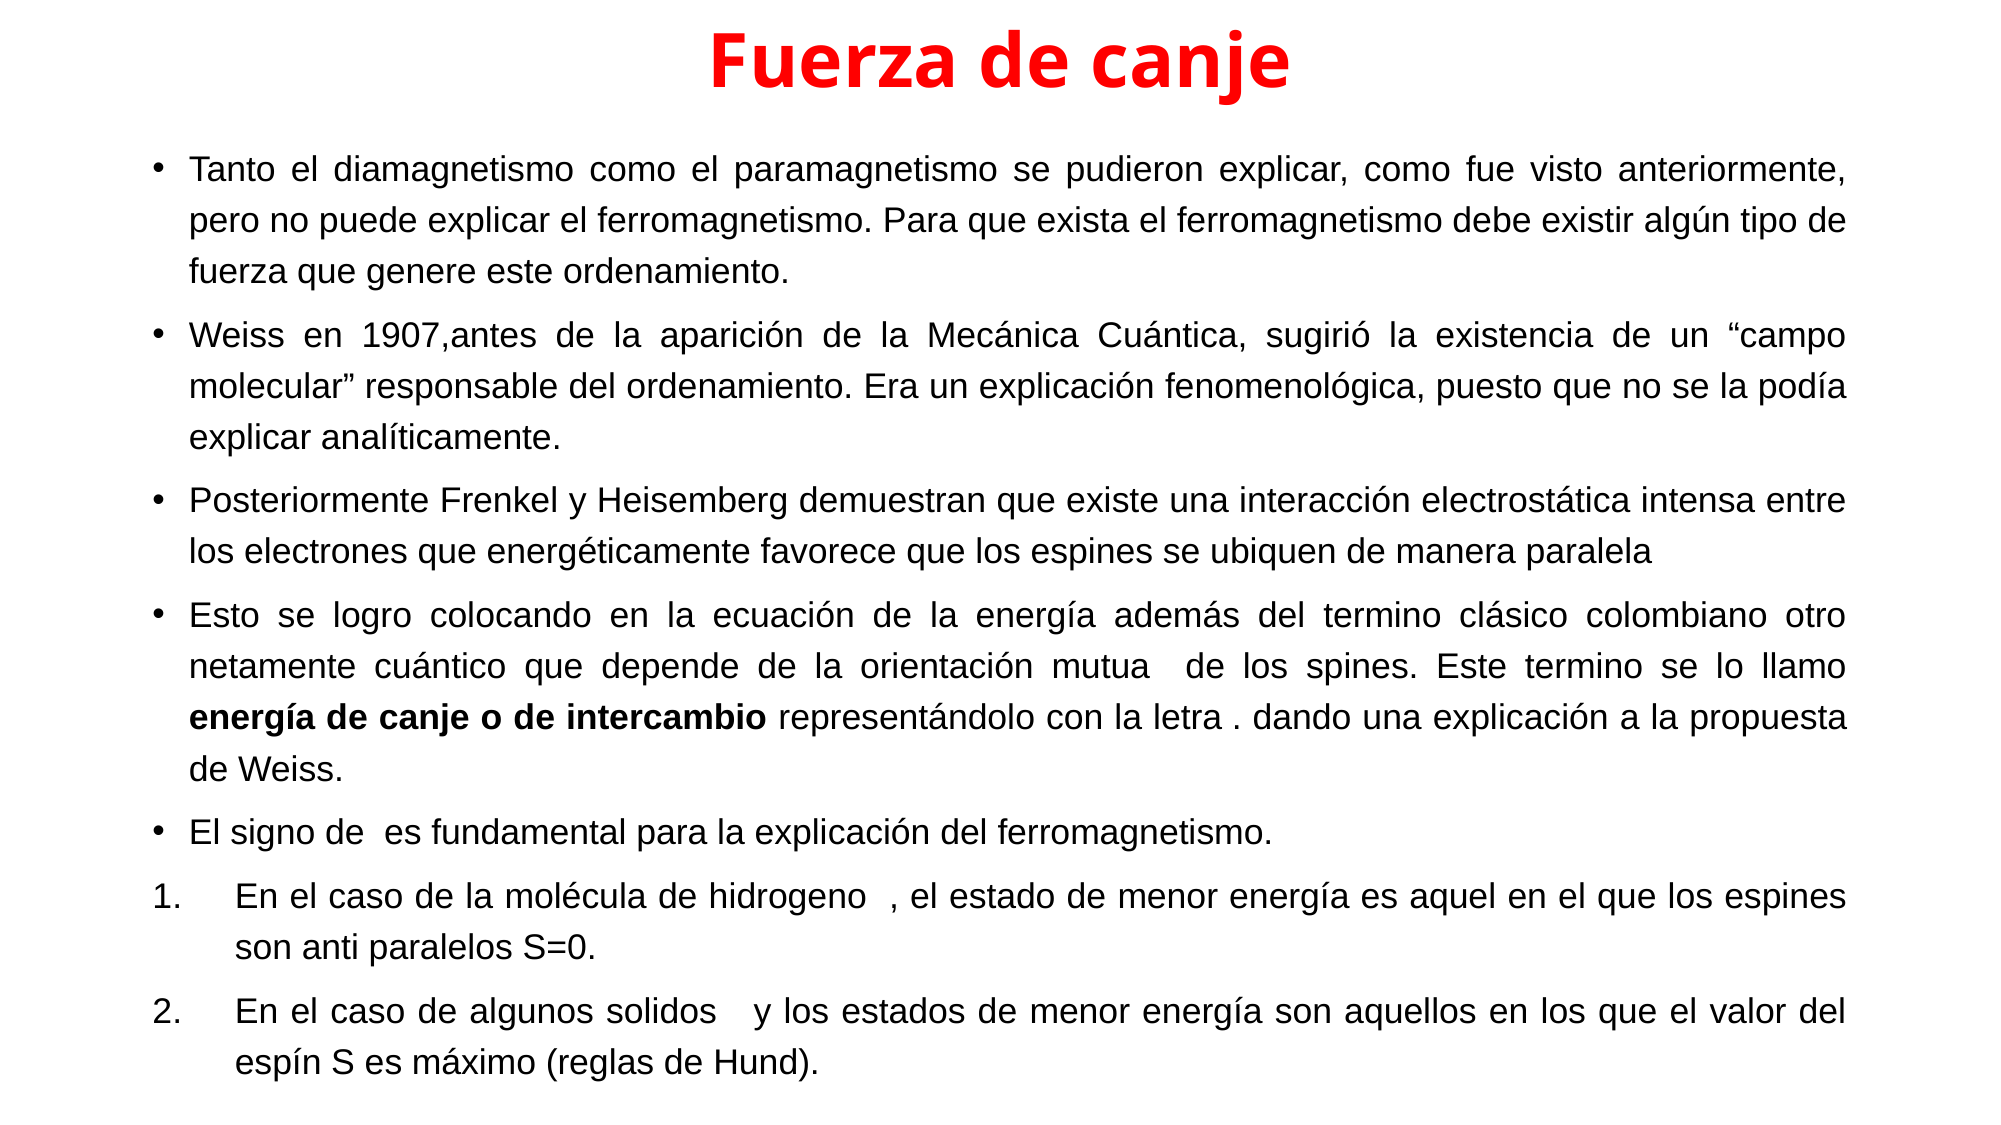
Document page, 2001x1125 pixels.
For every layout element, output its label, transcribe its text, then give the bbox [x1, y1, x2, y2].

title Fuerza de canje [137, 14, 1863, 112]
